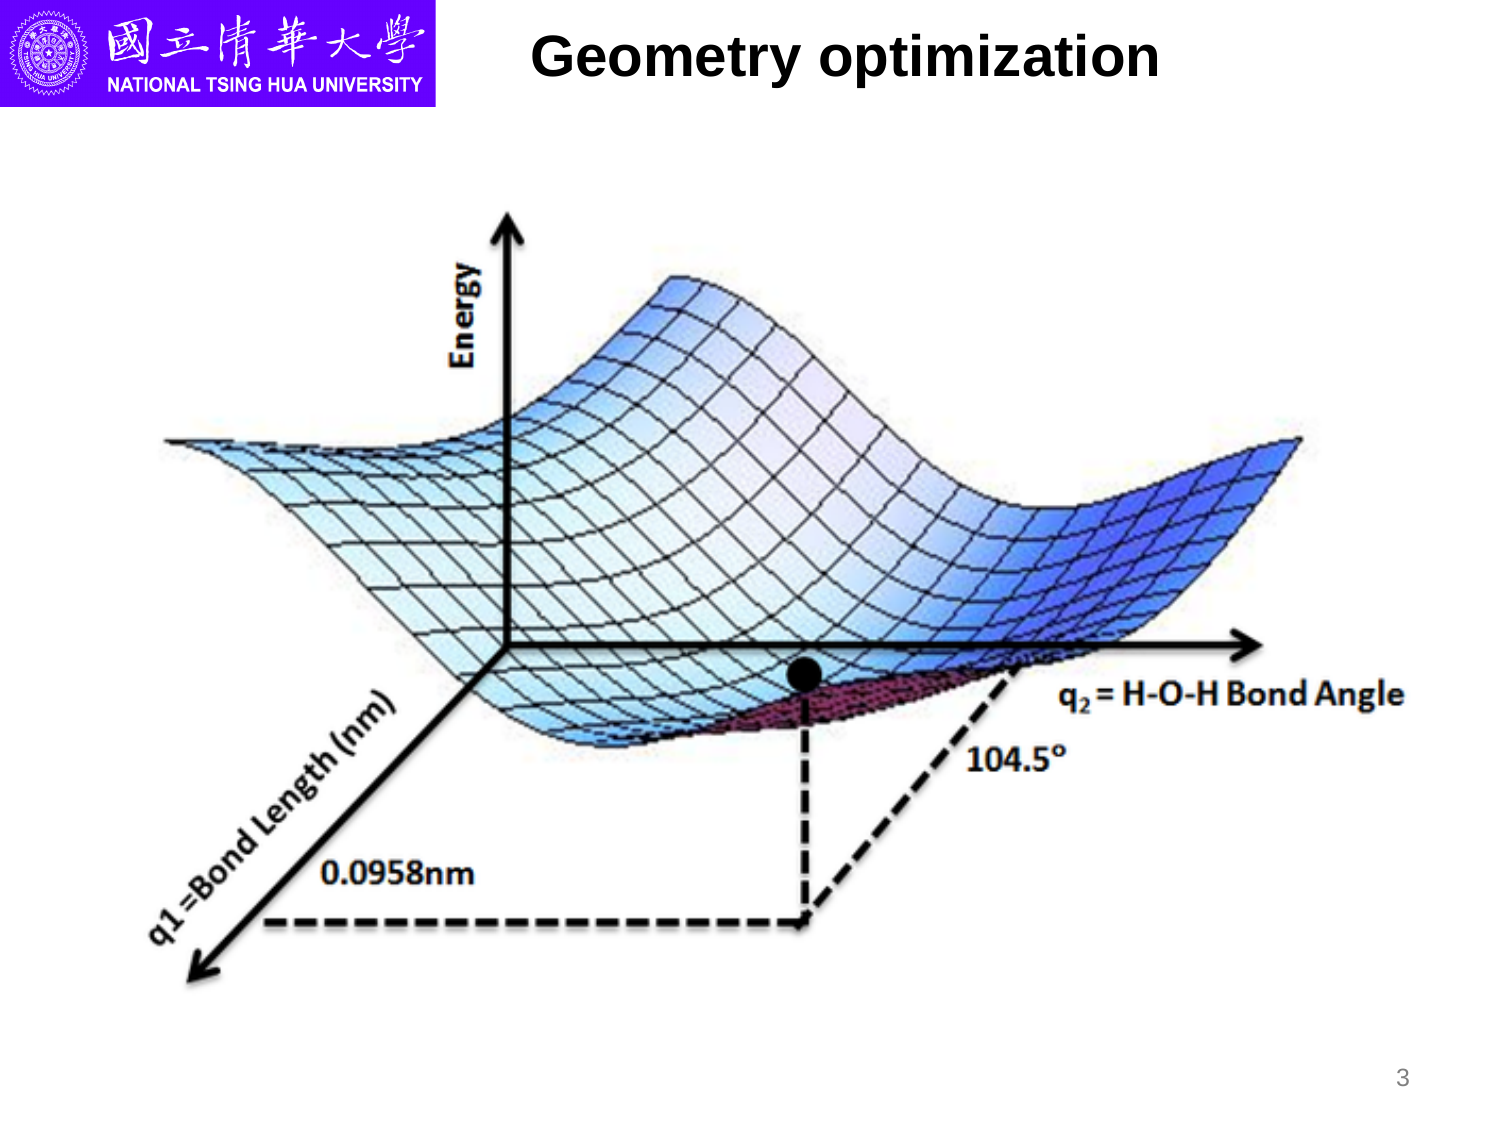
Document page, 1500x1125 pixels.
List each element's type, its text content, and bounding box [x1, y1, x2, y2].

slide_number 3 [1308, 1050, 1425, 1103]
title Geometry optimization [515, 0, 1425, 107]
picture [0, 0, 436, 107]
picture [69, 155, 1431, 1021]
